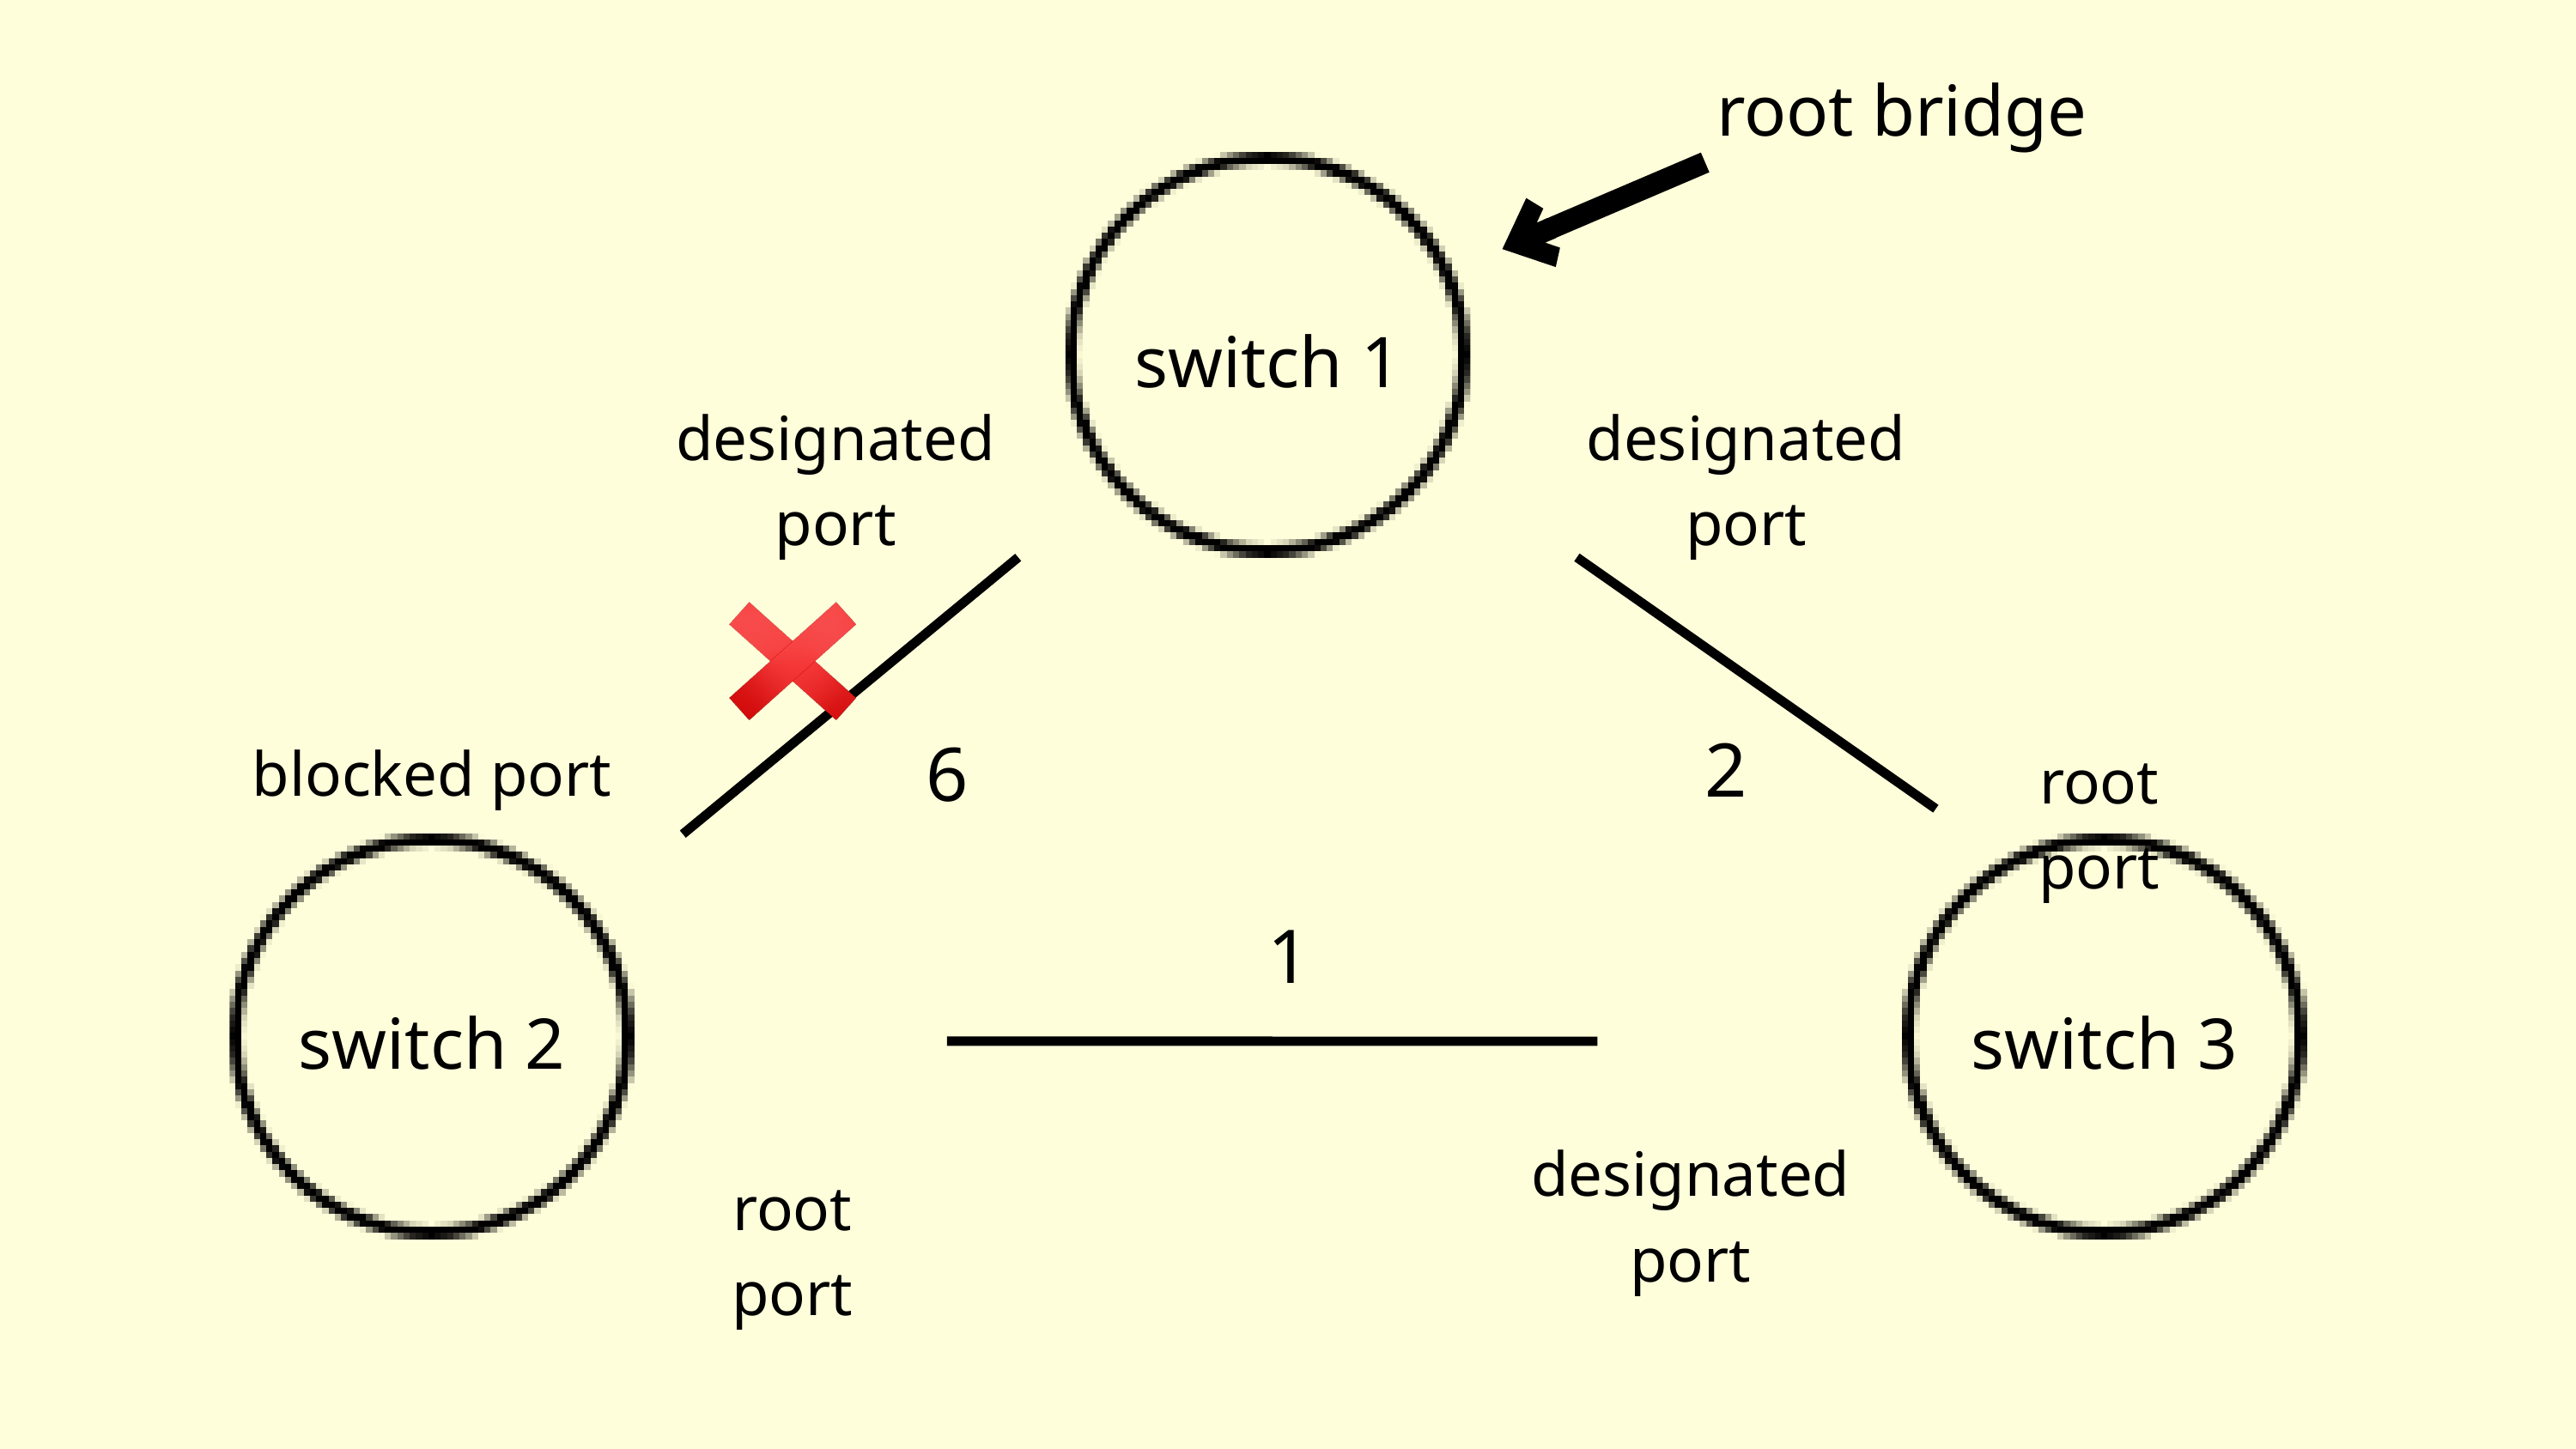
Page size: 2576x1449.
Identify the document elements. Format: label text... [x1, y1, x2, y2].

text_box [729, 602, 856, 721]
text_box 2 [1704, 707, 1747, 812]
text_box root port [1971, 731, 2227, 901]
text_box switch 2 [229, 985, 635, 1084]
text_box designated port [610, 387, 1061, 558]
text_box switch 3 [1902, 985, 2307, 1084]
text_box [229, 834, 635, 985]
text_box [229, 1084, 635, 1240]
text_box blocked port [251, 723, 614, 809]
text_box designated port [1520, 387, 1972, 558]
text_box [1902, 834, 2307, 985]
text_box [1902, 1084, 2307, 1240]
text_box [1065, 403, 1471, 558]
text_box root port [665, 1156, 920, 1328]
text_box switch 1 [1065, 304, 1471, 403]
text_box [1065, 152, 1471, 304]
text_box root bridge [1690, 52, 2114, 150]
text_box 1 [1267, 894, 1309, 998]
text_box designated port [1465, 1124, 1917, 1294]
text_box [1502, 162, 1705, 252]
text_box 6 [926, 712, 968, 816]
